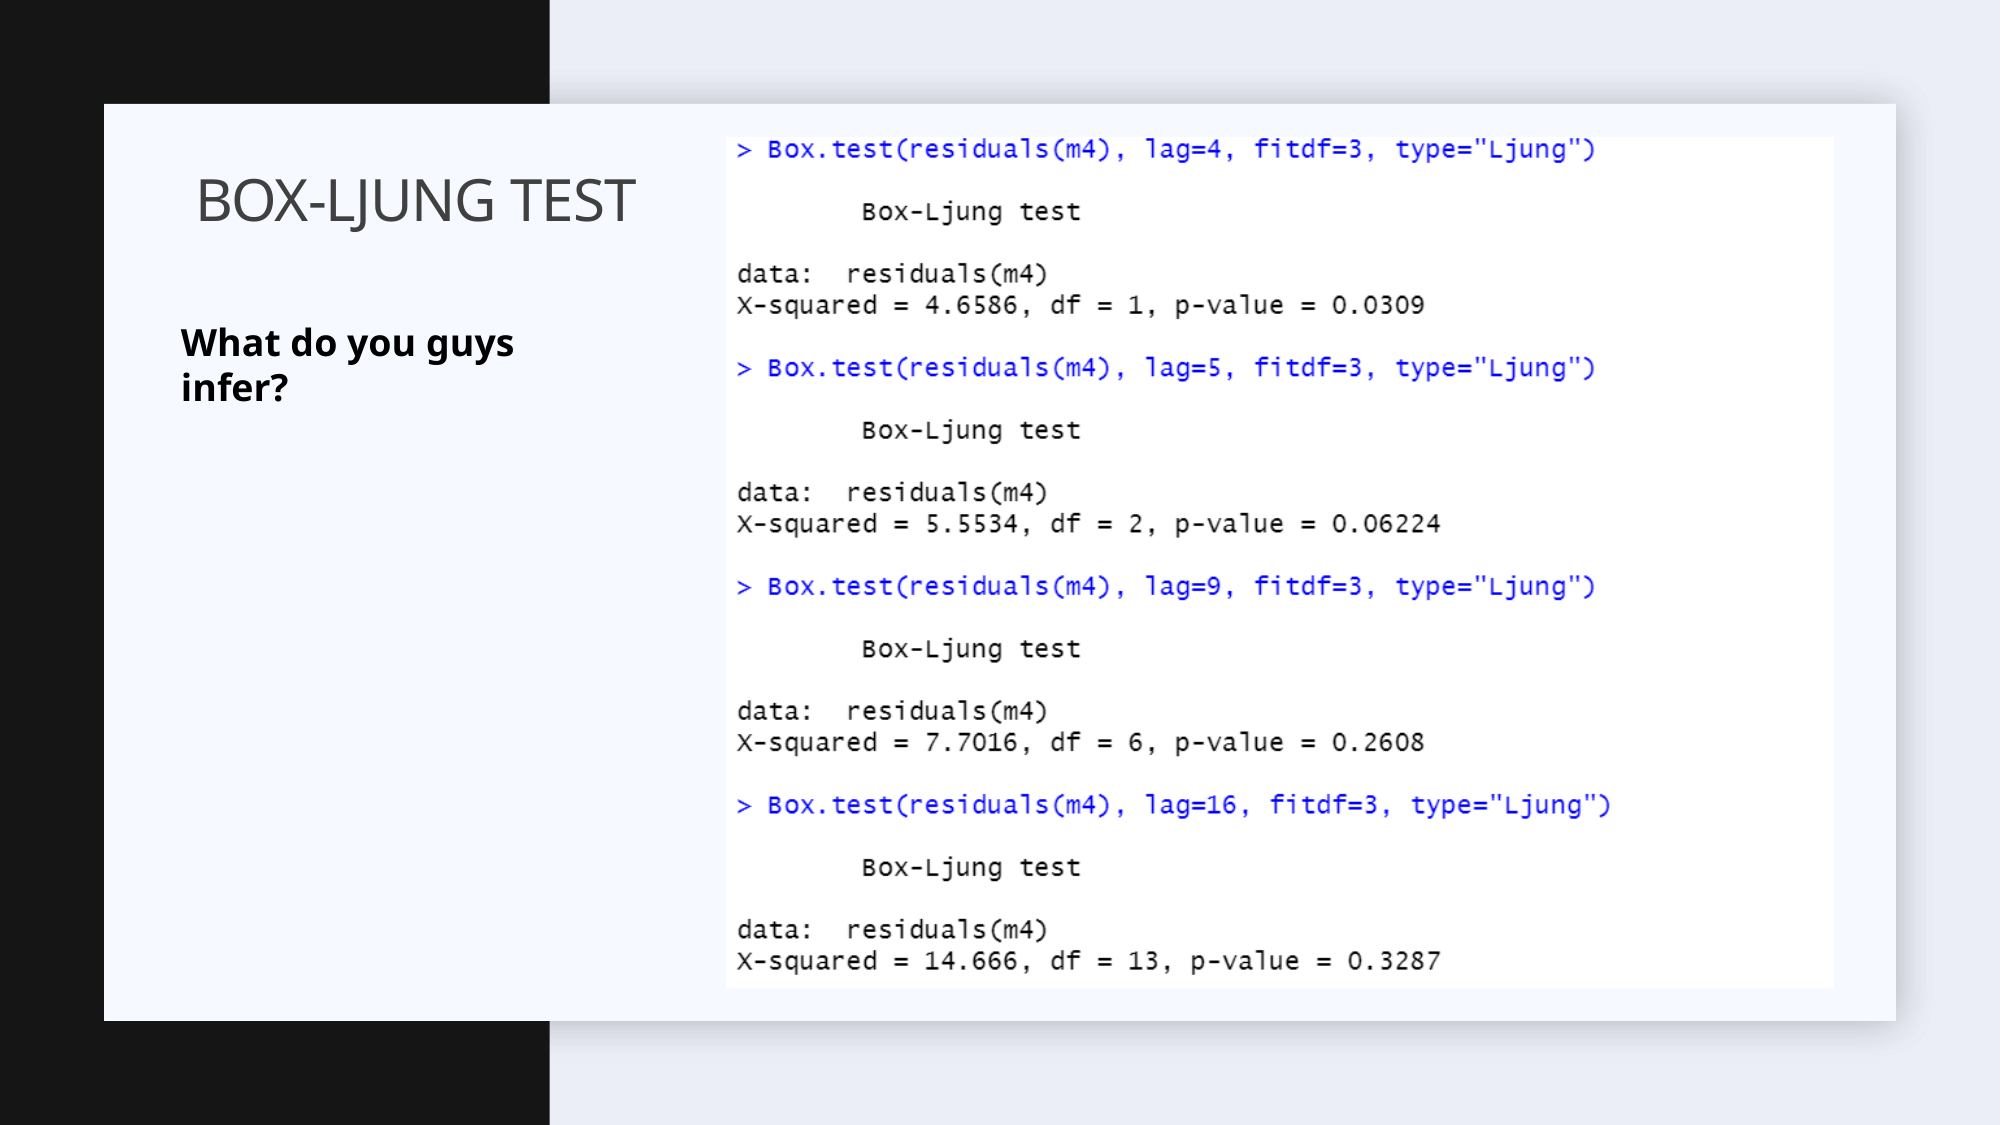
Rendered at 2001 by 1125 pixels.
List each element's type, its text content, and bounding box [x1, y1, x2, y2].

picture [725, 137, 1835, 988]
title BOX-LJUNG TEST [180, 154, 664, 251]
text_box What do you guys infer? [166, 311, 549, 462]
